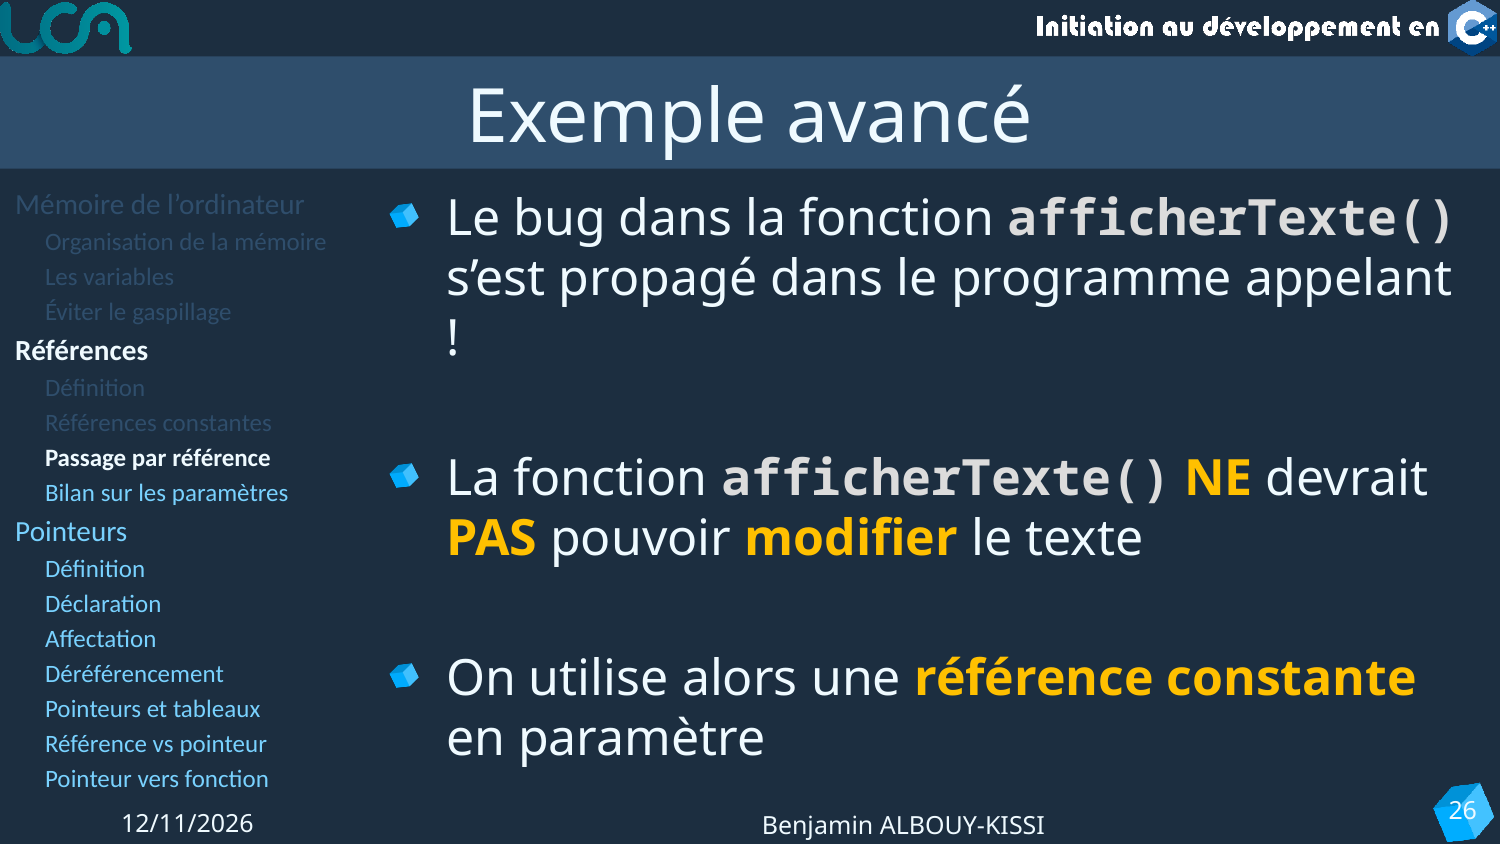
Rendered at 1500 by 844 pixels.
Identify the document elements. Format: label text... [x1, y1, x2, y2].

title Exemple avancé [24, 56, 1475, 169]
picture [389, 217, 395, 228]
slide_number 26 [1432, 789, 1494, 835]
picture [389, 663, 400, 672]
picture [389, 463, 400, 472]
picture [1476, 782, 1494, 789]
picture [1033, 0, 1500, 56]
picture [404, 463, 419, 488]
picture [404, 663, 419, 688]
picture [404, 203, 419, 228]
picture [389, 477, 395, 488]
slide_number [0, 807, 374, 844]
footer Benjamin ALBOUY-KISSI [374, 806, 1433, 844]
picture [0, 2, 132, 54]
picture [389, 203, 400, 212]
picture [1465, 835, 1494, 842]
list Mémoire de l’ordinateur Organisation de la mémoire Les variables Éviter le gaspillage Références Définition Références constantes Passage par référence Bilan sur les paramètres Pointeurs Définition Déclaration Affectation Déréférencement Pointeurs et tableaux Référence vs pointeur Pointeur vers fonction [0, 178, 375, 807]
picture [1433, 835, 1445, 842]
list Le bug dans la fonction afficherTexte() s’est propagé dans le programme appelant ! La fonction afficherTexte() NE devrait PAS pouvoir modifier le texte On utilise alors une référence constante en paramètre [375, 178, 1475, 806]
picture [389, 677, 395, 688]
